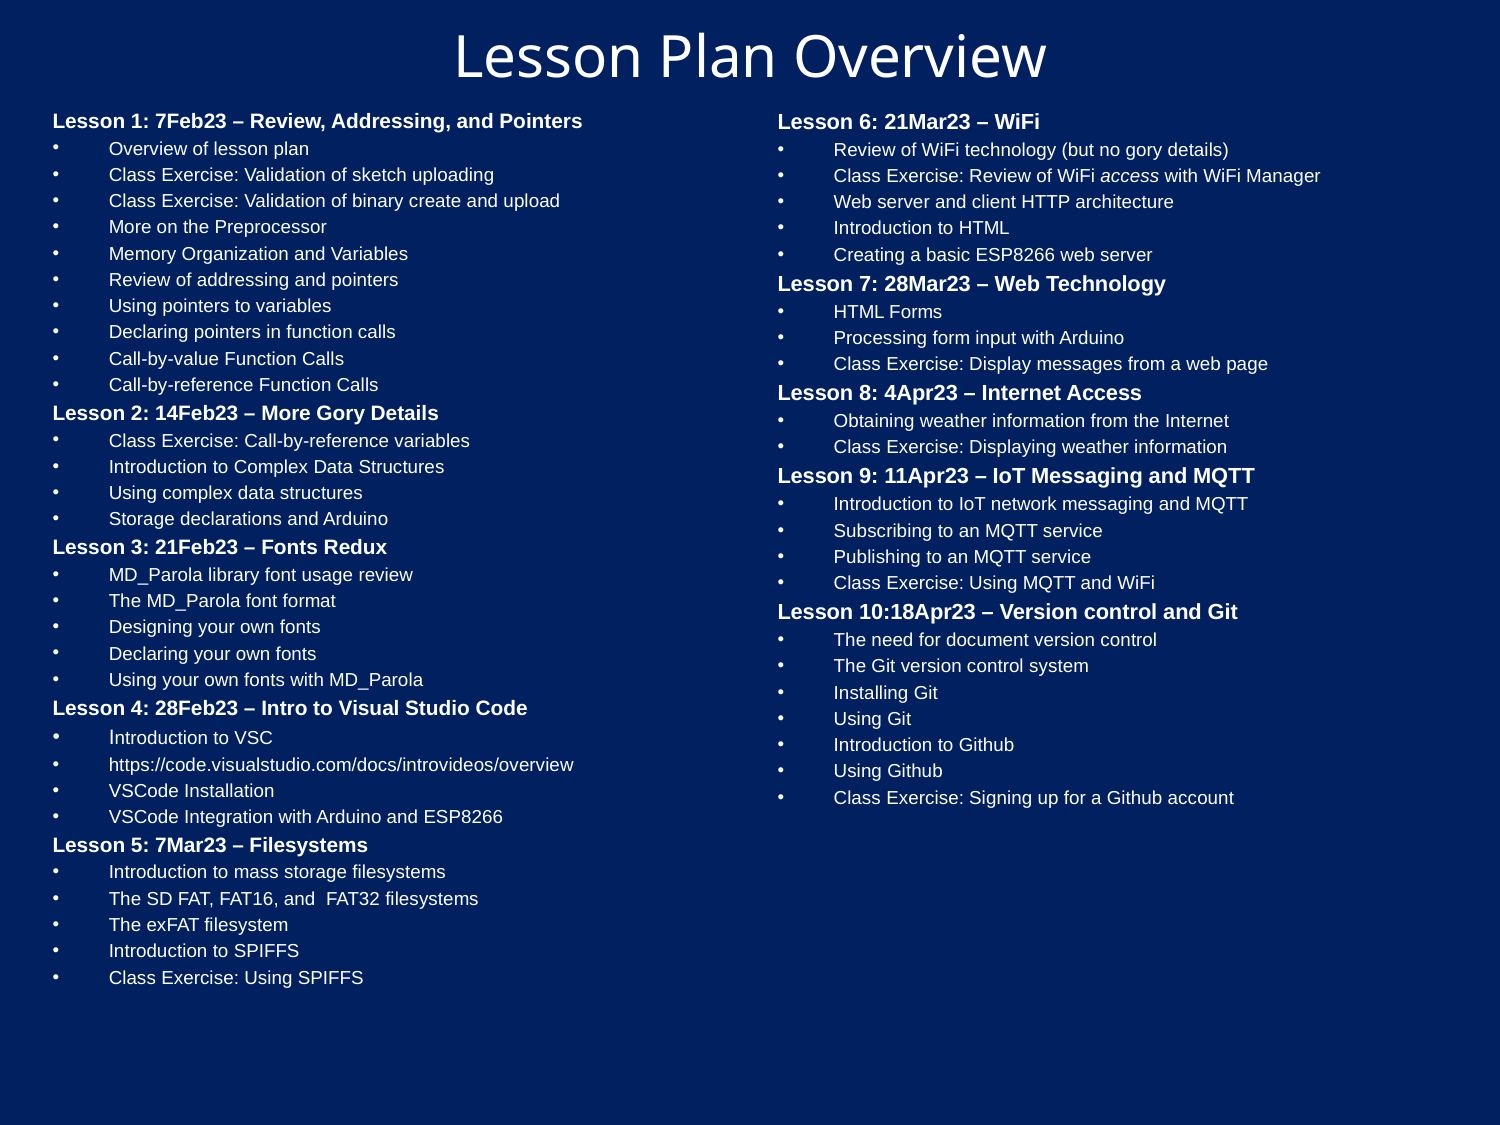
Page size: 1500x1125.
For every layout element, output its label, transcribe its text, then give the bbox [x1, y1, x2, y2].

list Lesson 6: 21Mar23 – WiFi Review of WiFi technology (but no gory details) Class Exercise: Review of WiFi access with WiFi Manager Web server and client HTTP architecture Introduction to HTML Creating a basic ESP8266 web server Lesson 7: 28Mar23 – Web Technology HTML Forms Processing form input with Arduino Class Exercise: Display messages from a web page Lesson 8: 4Apr23 – Internet Access Obtaining weather information from the Internet Class Exercise: Displaying weather information Lesson 9: 11Apr23 – IoT Messaging and MQTT Introduction to IoT network messaging and MQTT Subscribing to an MQTT service Publishing to an MQTT service Class Exercise: Using MQTT and WiFi Lesson 10:18Apr23 – Version control and Git The need for document version control The Git version control system Installing Git Using Git Introduction to Github Using Github Class Exercise: Signing up for a Github account [762, 99, 1425, 1063]
title Lesson Plan Overview [75, 7, 1425, 100]
list Lesson 1: 7Feb23 – Review, Addressing, and Pointers Overview of lesson plan Class Exercise: Validation of sketch uploading Class Exercise: Validation of binary create and upload More on the Preprocessor Memory Organization and Variables Review of addressing and pointers Using pointers to variables Declaring pointers in function calls Call-by-value Function Calls Call-by-reference Function Calls Lesson 2: 14Feb23 – More Gory Details Class Exercise: Call-by-reference variables Introduction to Complex Data Structures Using complex data structures Storage declarations and Arduino Lesson 3: 21Feb23 – Fonts Redux MD_Parola library font usage review The MD_Parola font format Designing your own fonts Declaring your own fonts Using your own fonts with MD_Parola Lesson 4: 28Feb23 – Intro to Visual Studio Code Introduction to VSC https://code.visualstudio.com/docs/introvideos/overview VSCode Installation VSCode Integration with Arduino and ESP8266 Lesson 5: 7Mar23 – Filesystems Introduction to mass storage filesystems The SD FAT, FAT16, and FAT32 filesystems The exFAT filesystem Introduction to SPIFFS Class Exercise: Using SPIFFS [37, 99, 738, 1100]
